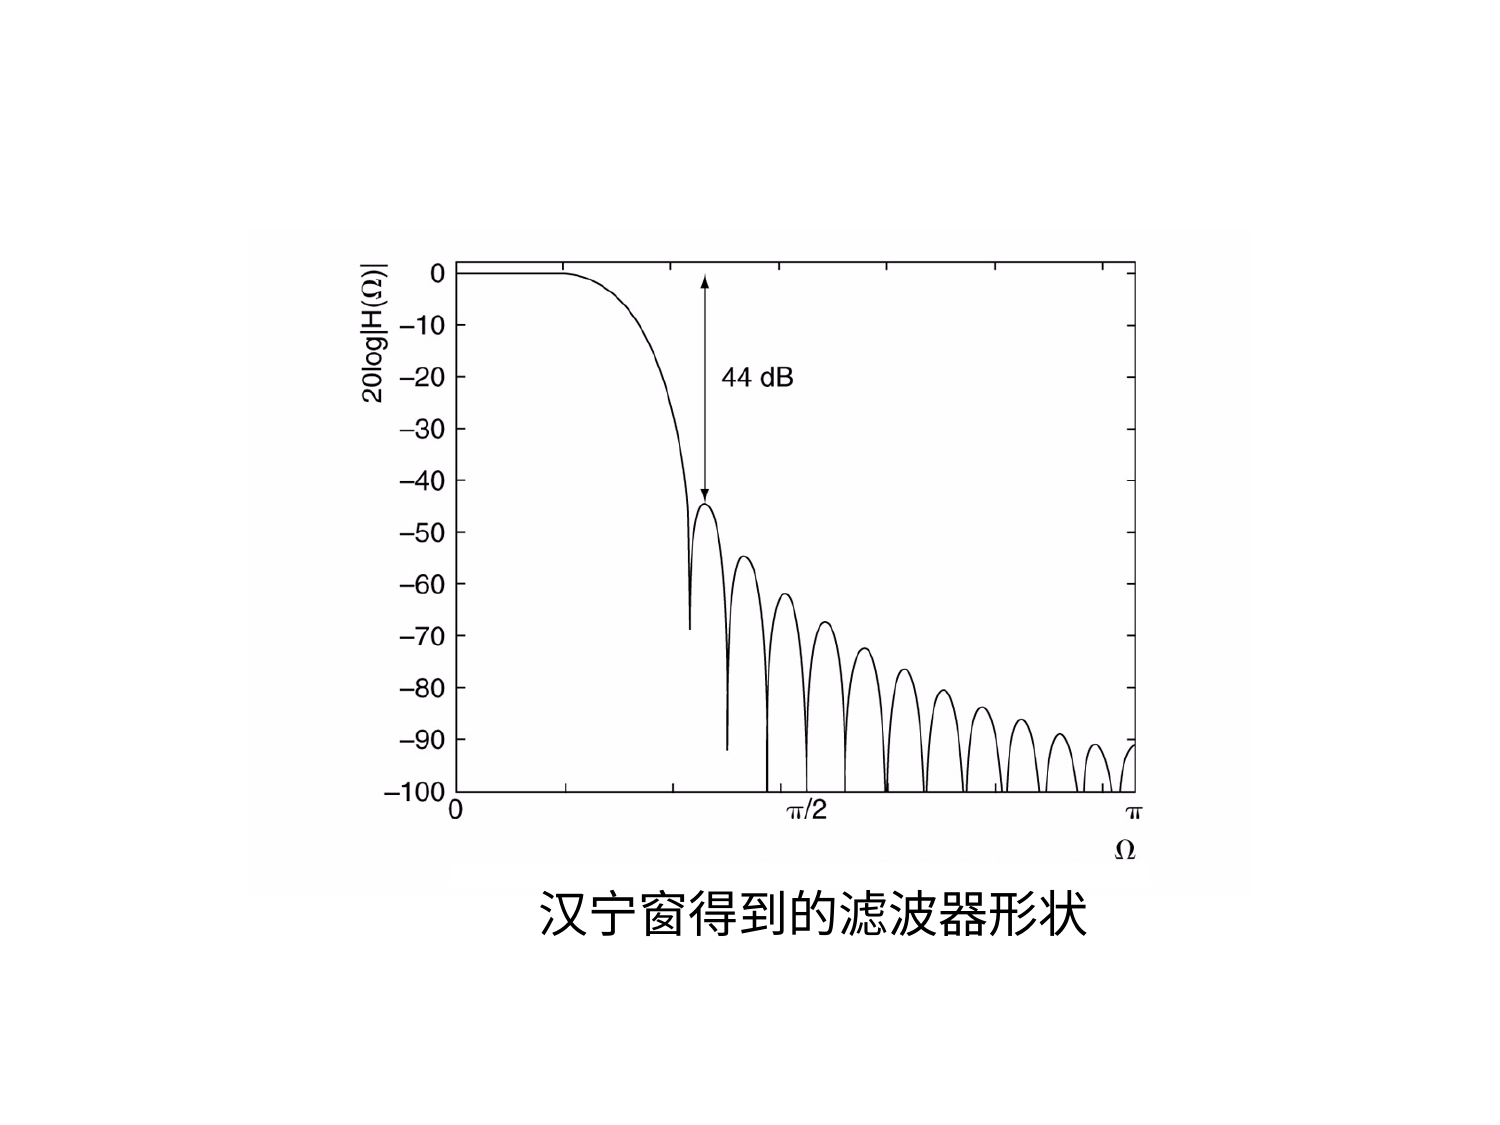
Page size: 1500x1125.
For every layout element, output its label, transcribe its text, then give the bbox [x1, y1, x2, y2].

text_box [249, 229, 1250, 896]
text_box 汉宁窗得到的滤波器形状 [523, 896, 1150, 950]
